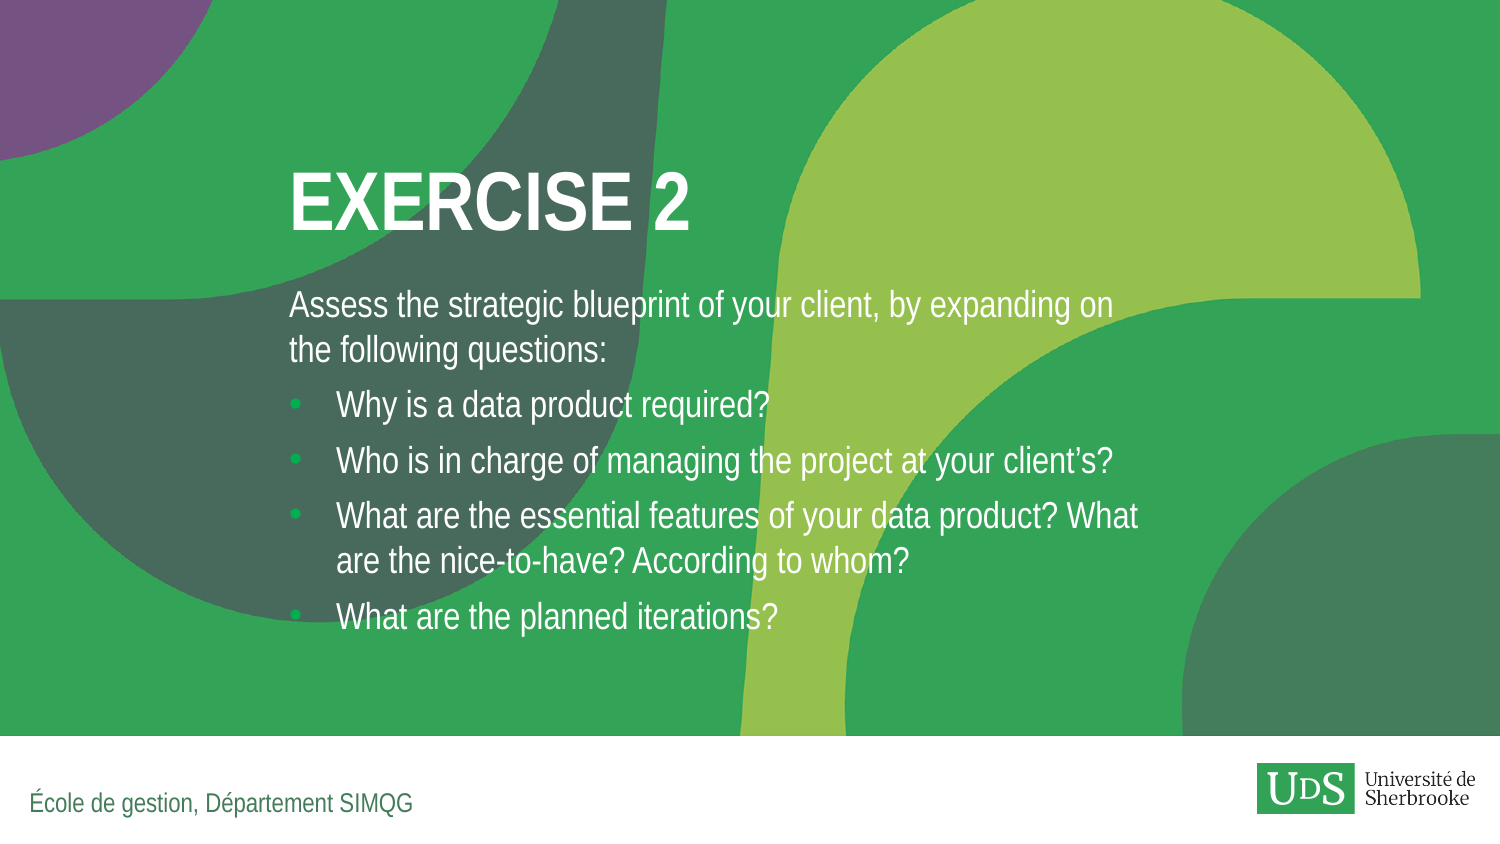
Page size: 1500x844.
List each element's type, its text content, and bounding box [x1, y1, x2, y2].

title Exercise 2 [289, 146, 1141, 304]
picture [1257, 763, 1475, 814]
picture [0, 0, 1500, 736]
list Assess the strategic blueprint of your client, by expanding on the following questions: Why is a data product required? Who is in charge of managing the project at your client’s? What are the essential features of your data product? What are the nice-to-have? According to whom? What are the planned iterations? [289, 280, 1140, 675]
